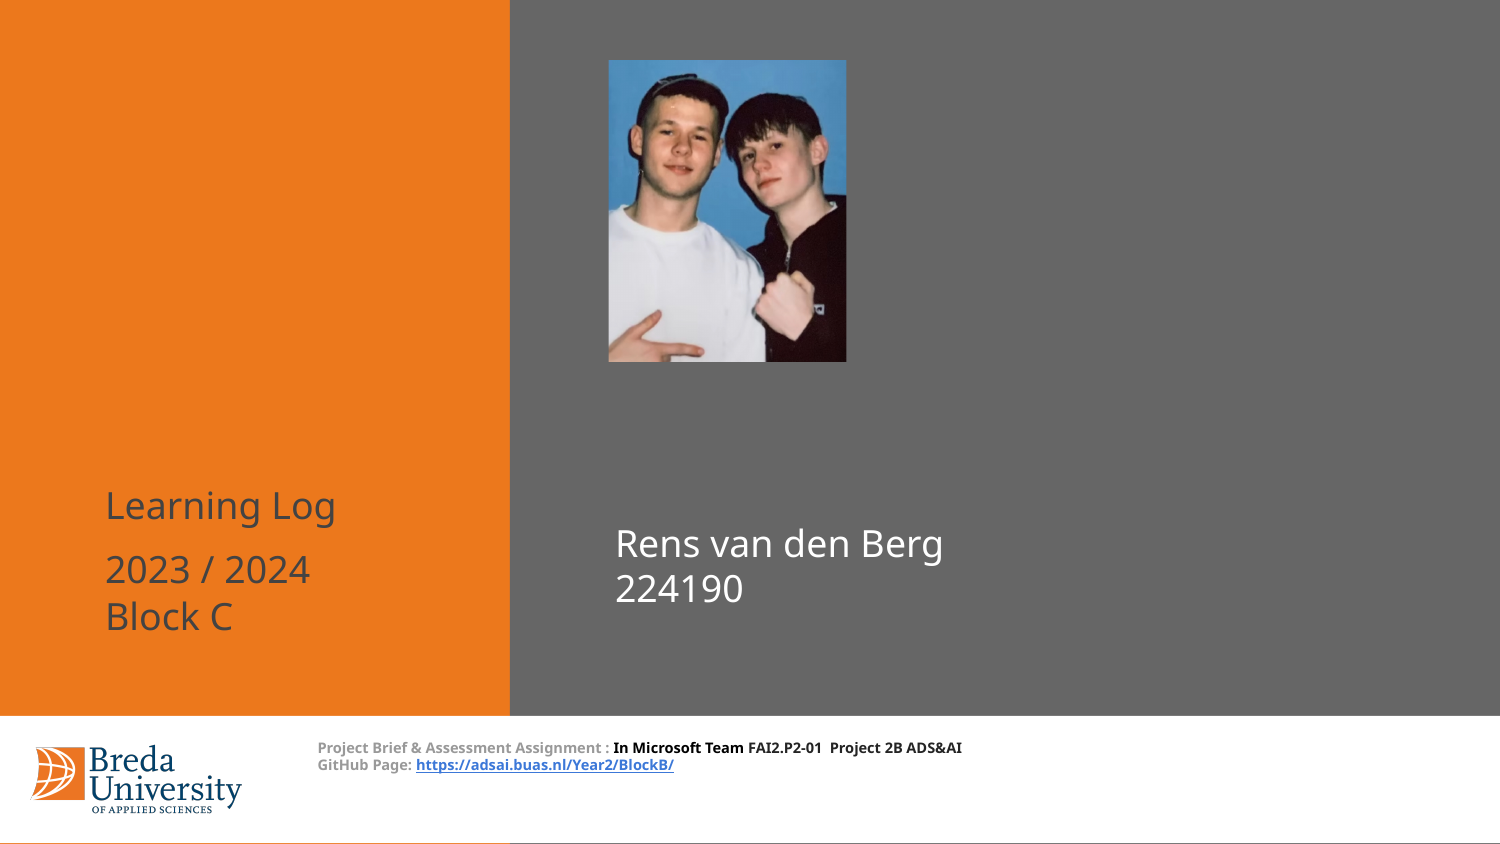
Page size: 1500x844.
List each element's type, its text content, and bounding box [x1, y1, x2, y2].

picture [26, 741, 246, 817]
title Rens van den Berg 224190 [600, 90, 1410, 626]
subtitle Learning Log 2023 / 2024 Block C [90, 445, 420, 653]
picture [608, 60, 847, 362]
